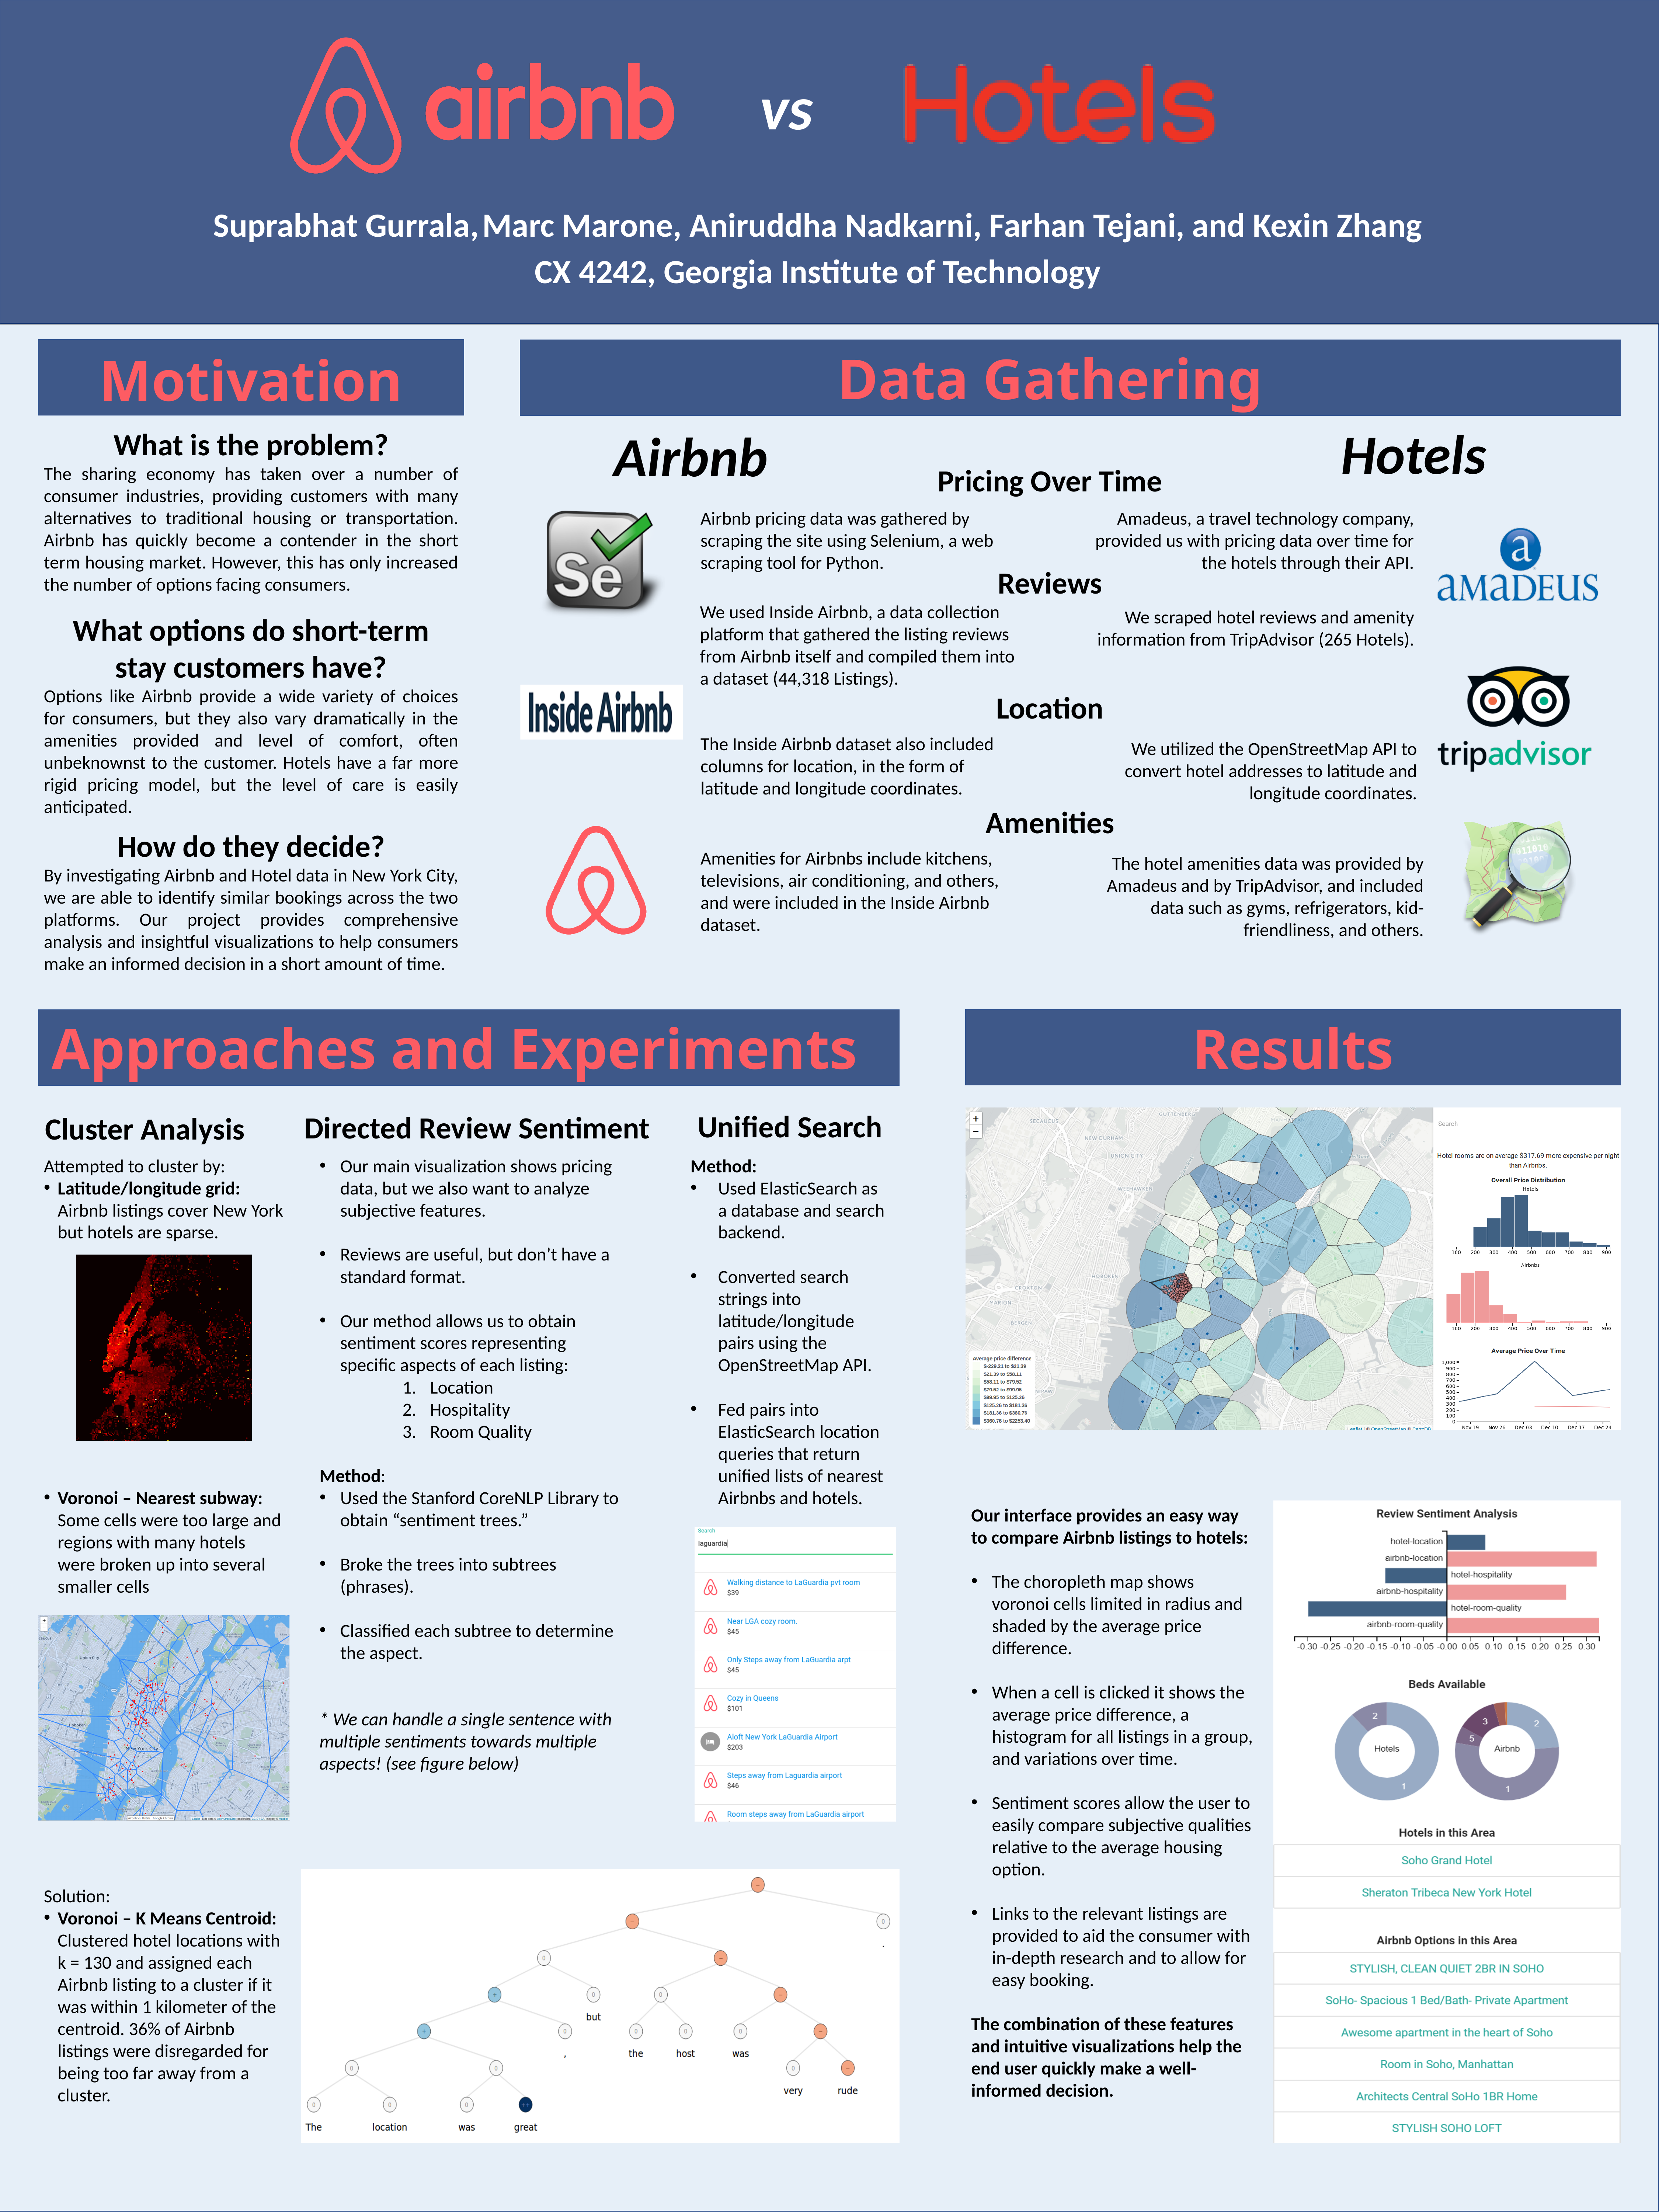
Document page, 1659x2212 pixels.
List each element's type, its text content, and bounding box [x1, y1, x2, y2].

text_box [38, 339, 464, 415]
text_box Airbnb pricing data was gathered by scraping the site using Selenium, a web scraping tool for Python. [695, 504, 1025, 576]
picture [539, 822, 651, 939]
picture [1273, 1500, 1621, 2143]
picture [539, 505, 665, 619]
picture [695, 1527, 896, 1822]
picture [966, 1107, 1621, 1430]
text_box Hotels [1336, 416, 1492, 488]
text_box We scraped hotel reviews and amenity information from TripAdvisor (265 Hotels). [1072, 602, 1420, 652]
text_box We utilized the OpenStreetMap API to convert hotel addresses to latitude and longitude coordinates. [1072, 734, 1423, 806]
text_box Location [991, 685, 1109, 728]
text_box We used Inside Airbnb, a data collection platform that gathered the listing reviews from Airbnb itself and compiled them into a dataset (44,318 Listings). [695, 597, 1025, 691]
text_box Approaches and Experiments [46, 1011, 863, 1083]
picture [1437, 665, 1592, 773]
text_box The Inside Airbnb dataset also included columns for location, in the form of latitude and longitude coordinates. [695, 729, 1025, 801]
text_box Reviews [992, 560, 1108, 603]
text_box Our interface provides an easy way to compare Airbnb listings to hotels: The choropleth map shows voronoi cells limited in radius and shaded by the average price difference. When a cell is clicked it shows the average price difference, a histogram for all listings in a group, and variations over time. Sentiment scores allow the user to easily compare subjective qualities relative to the average housing option. Links to the relevant listings are provided to aid the consumer with in-depth research and to allow for easy booking. The combination of these features and intuitive visualizations help the end user quickly make a well-informed decision. [966, 1500, 1259, 2103]
picture [1437, 527, 1599, 604]
text_box [965, 1009, 1621, 1085]
text_box Motivation [94, 343, 408, 415]
text_box Suprabhat Gurrala, Marc Marone, Aniruddha Nadkarni, Farhan Tejani, and Kexin Zhang [1220, 200, 1492, 247]
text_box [290, 0, 1220, 253]
text_box Cluster Analysis [39, 1106, 251, 1149]
text_box Data Gathering [832, 341, 1269, 413]
text_box The hotel amenities data was provided by Amadeus and by TripAdvisor, and included data such as gyms, refrigerators, kid-friendliness, and others. [1072, 849, 1429, 943]
text_box What is the problem? The sharing economy has taken over a number of consumer industries, providing customers with many alternatives to traditional housing or transportation. Airbnb has quickly become a contender in the short term housing market. However, this has only increased the number of options facing consumers. [38, 422, 464, 597]
text_box [0, 324, 1659, 2212]
text_box Attempted to cluster by: Latitude/longitude grid: Airbnb listings cover New York but hotels are sparse. Voronoi – Nearest subway: Some cells were too large and regions with many hotels were broken up into several smaller cells Solution: Voronoi – K Means Centroid: Clustered hotel locations with k = 130 and assigned each Airbnb listing to a cluster if it was within 1 kilometer of the centroid. 36% of Airbnb listings were disregarded for being too far away from a cluster. [38, 1822, 290, 2152]
text_box Amenities [980, 800, 1120, 842]
text_box What options do short-term stay customers have? Options like Airbnb provide a wide variety of choices for consumers, but they also vary dramatically in the amenities provided and level of comfort, often unbeknownst to the customer. Hotels have a far more rigid pricing model, but the level of care is easily anticipated. [38, 608, 464, 820]
text_box Our main visualization shows pricing data, but we also want to analyze subjective features. Reviews are useful, but don’t have a standard format. Our method allows us to obtain sentiment scores representing specific aspects of each listing: Location Hospitality Room Quality Method: Used the Stanford CoreNLP Library to obtain “sentiment trees.” Broke the trees into subtrees (phrases). Classified each subtree to determine the aspect. * We can handle a single sentence with multiple sentiments towards multiple aspects! (see figure below) [314, 1151, 632, 1798]
text_box Attempted to cluster by: Latitude/longitude grid: Airbnb listings cover New York but hotels are sparse. Voronoi – Nearest subway: Some cells were too large and regions with many hotels were broken up into several smaller cells Solution: Voronoi – K Means Centroid: Clustered hotel locations with k = 130 and assigned each Airbnb listing to a cluster if it was within 1 kilometer of the centroid. 36% of Airbnb listings were disregarded for being too far away from a cluster. [38, 1151, 290, 1615]
picture [76, 1255, 252, 1441]
picture [38, 1615, 290, 1822]
text_box Method: Used ElasticSearch as a database and search backend. Converted search strings into latitude/longitude pairs using the OpenStreetMap API. Fed pairs into ElasticSearch location queries that return unified lists of nearest Airbnbs and hotels. [657, 1151, 896, 1511]
text_box Amadeus, a travel technology company, provided us with pricing data over time for the hotels through their API. [1072, 503, 1420, 575]
text_box Results [1187, 1011, 1399, 1084]
text_box Directed Review Sentiment [299, 1105, 655, 1148]
text_box [38, 1009, 900, 1086]
picture [520, 685, 684, 740]
text_box How do they decide? By investigating Airbnb and Hotel data in New York City, we are able to identify similar bookings across the two platforms. Our project provides comprehensive analysis and insightful visualizations to help consumers make an informed decision in a short amount of time. [38, 823, 464, 977]
text_box [520, 340, 1621, 416]
text_box Airbnb [608, 418, 773, 490]
text_box [0, 0, 1659, 324]
picture [301, 1869, 900, 2143]
picture [1459, 821, 1576, 938]
text_box Unified Search [692, 1104, 888, 1147]
text_box Suprabhat Gurrala, Marc Marone, Aniruddha Nadkarni, Farhan Tejani, and Kexin Zhang [144, 200, 290, 247]
text_box Pricing Over Time [932, 458, 1168, 501]
text_box CX 4242, Georgia Institute of Technology [483, 253, 1153, 323]
text_box Amenities for Airbnbs include kitchens, televisions, air conditioning, and others, and were included in the Inside Airbnb dataset. [695, 844, 1025, 938]
